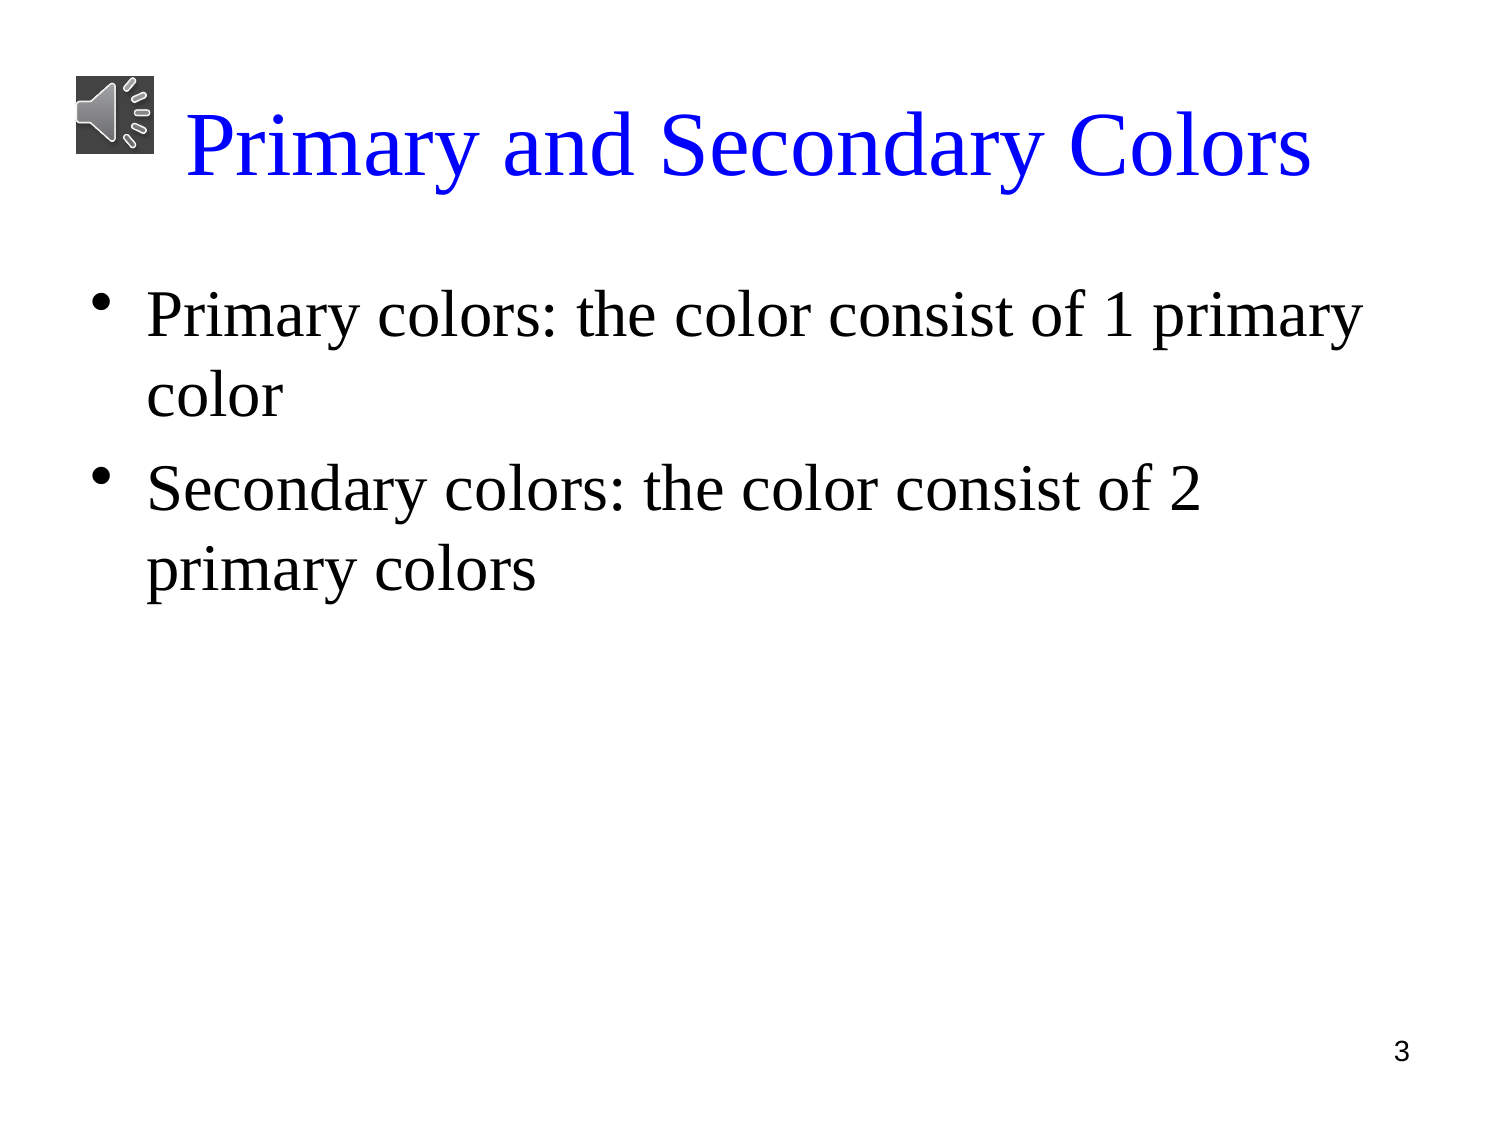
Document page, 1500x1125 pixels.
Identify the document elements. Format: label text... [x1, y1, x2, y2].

slide_number 3 [1074, 1024, 1426, 1103]
title Primary and Secondary Colors [75, 45, 1425, 233]
picture [74, 74, 156, 156]
list Primary colors: the color consist of 1 primary color Secondary colors: the color consist of 2 primary colors [75, 262, 1425, 1005]
